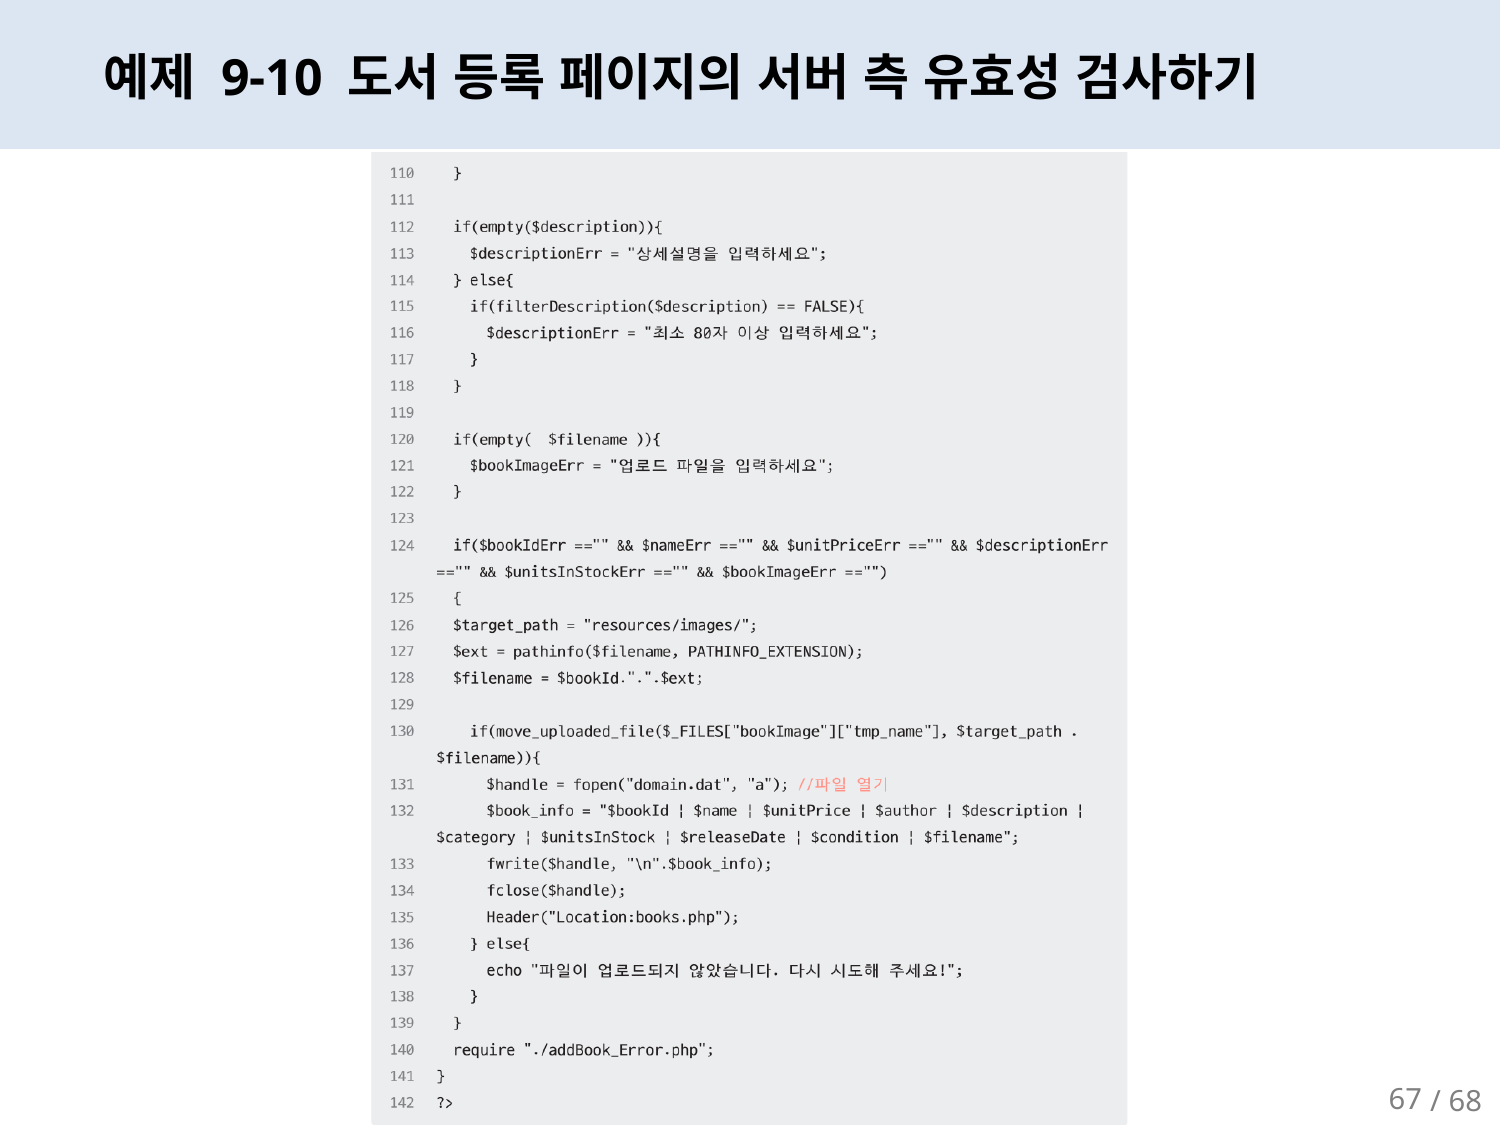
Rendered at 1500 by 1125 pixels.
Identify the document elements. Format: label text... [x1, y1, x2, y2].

title 예제 9-10 도서 등록 페이지의 서버 측 유효성 검사하기 [88, 30, 1448, 121]
picture [371, 152, 1129, 1125]
